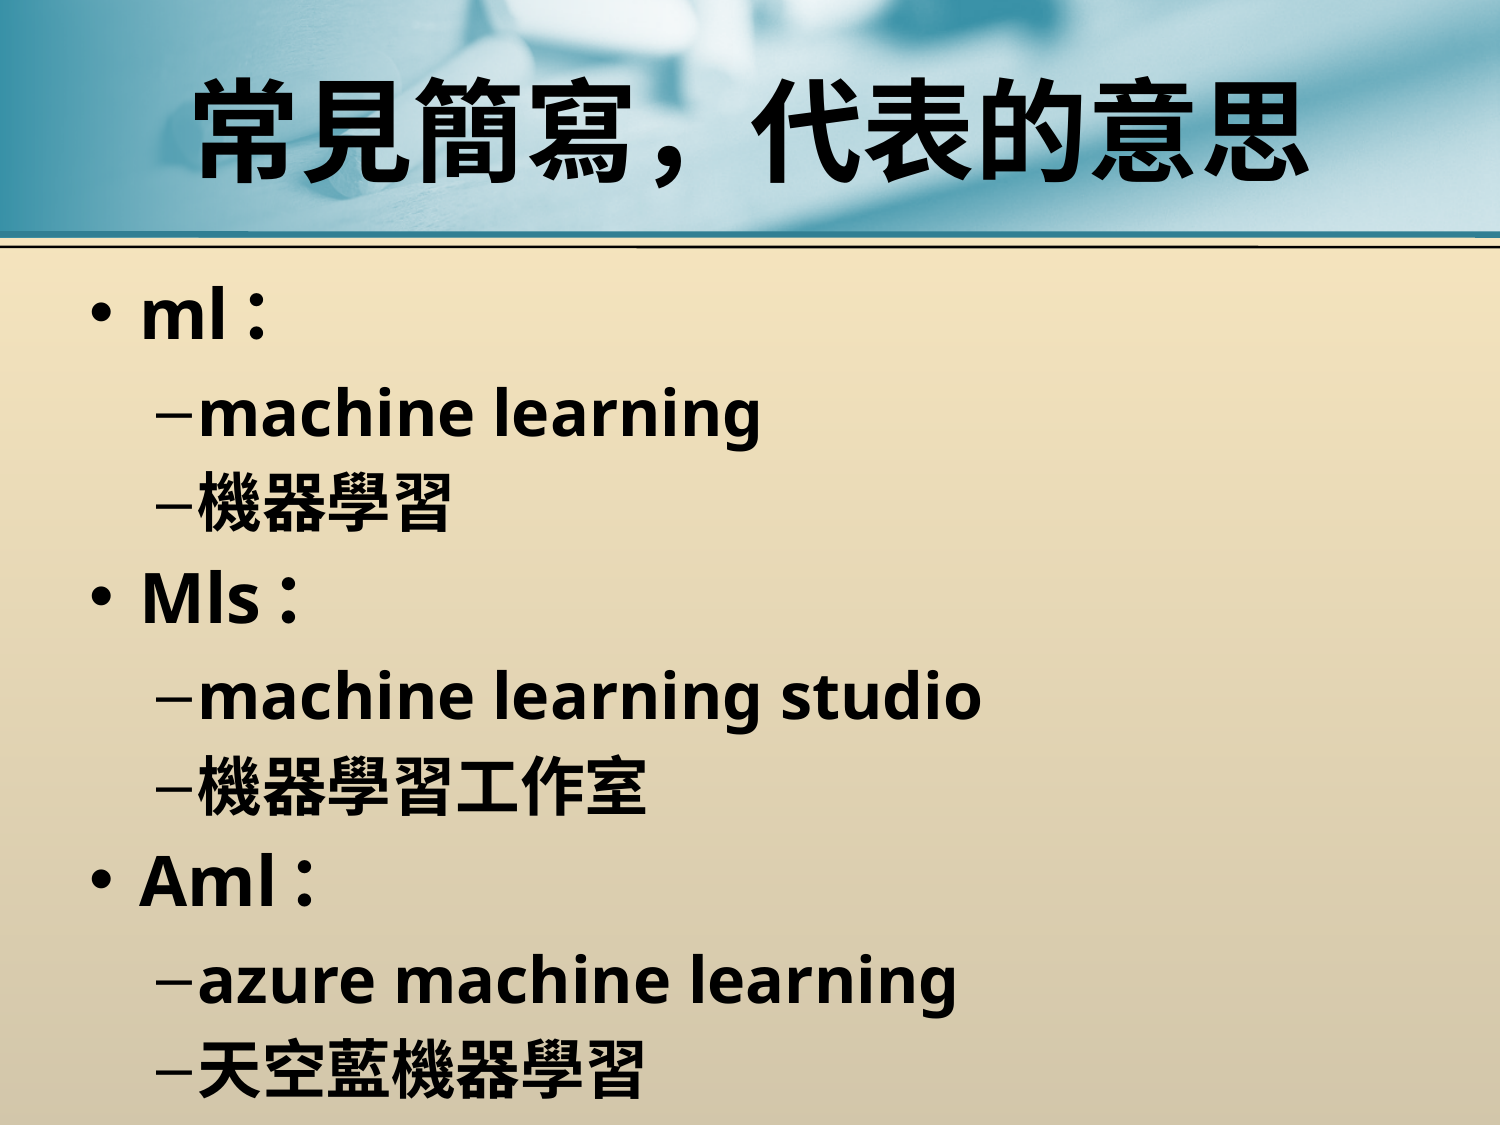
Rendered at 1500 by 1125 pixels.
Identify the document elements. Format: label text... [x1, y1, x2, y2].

list ml： machine learning 機器學習 Mls： machine learning studio 機器學習工作室 Aml： azure machine learning 天空藍機器學習 [75, 262, 1425, 1125]
title 常見簡寫，代表的意思 [75, 24, 1425, 233]
